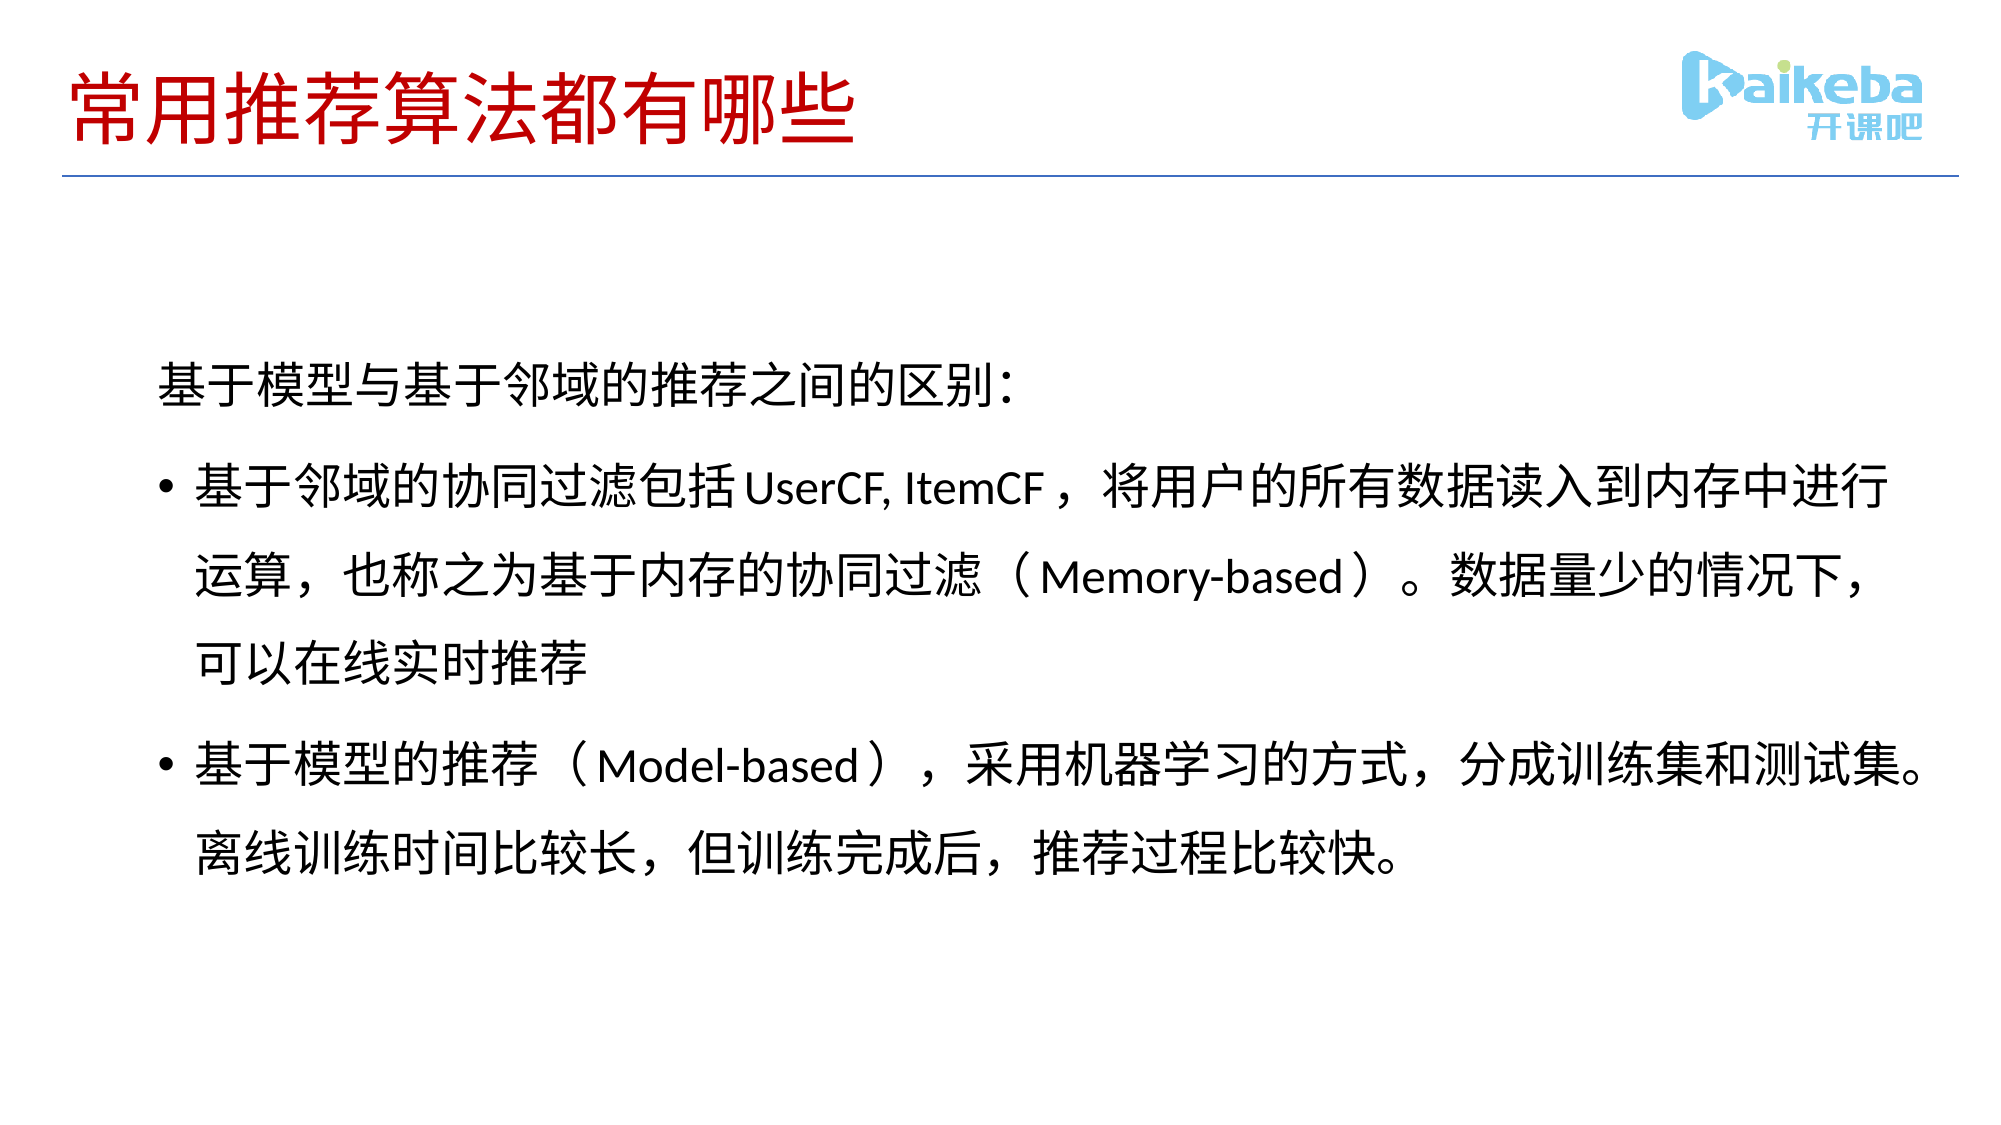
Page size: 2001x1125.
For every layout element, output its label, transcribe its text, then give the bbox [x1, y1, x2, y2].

title 常用推荐算法都有哪些 [57, 59, 1728, 167]
text_box 基于模型与基于邻域的推荐之间的区别： 基于邻域的协同过滤包括UserCF, ItemCF，将用户的所有数据读入到内存中进行运算，也称之为基于内存的协同过滤（Memory-based）。数据量少的情况下，可以在线实时推荐 基于模型的推荐（Model-based），采用机器学习的方式，分成训练集和测试集。离线训练时间比较长，但训练完成后，推荐过程比较快。 [150, 317, 1912, 895]
text_box 表示用户u 对item i 的评分 当 >0时，表示有评分，当=0时，表示没有评分， 表示用户u 的向量，k维列向量 表示item i 的向量，k维列向量 用户矩阵X，用户数为N 商品矩阵Y，商品数为M [1653, 21, 1950, 167]
